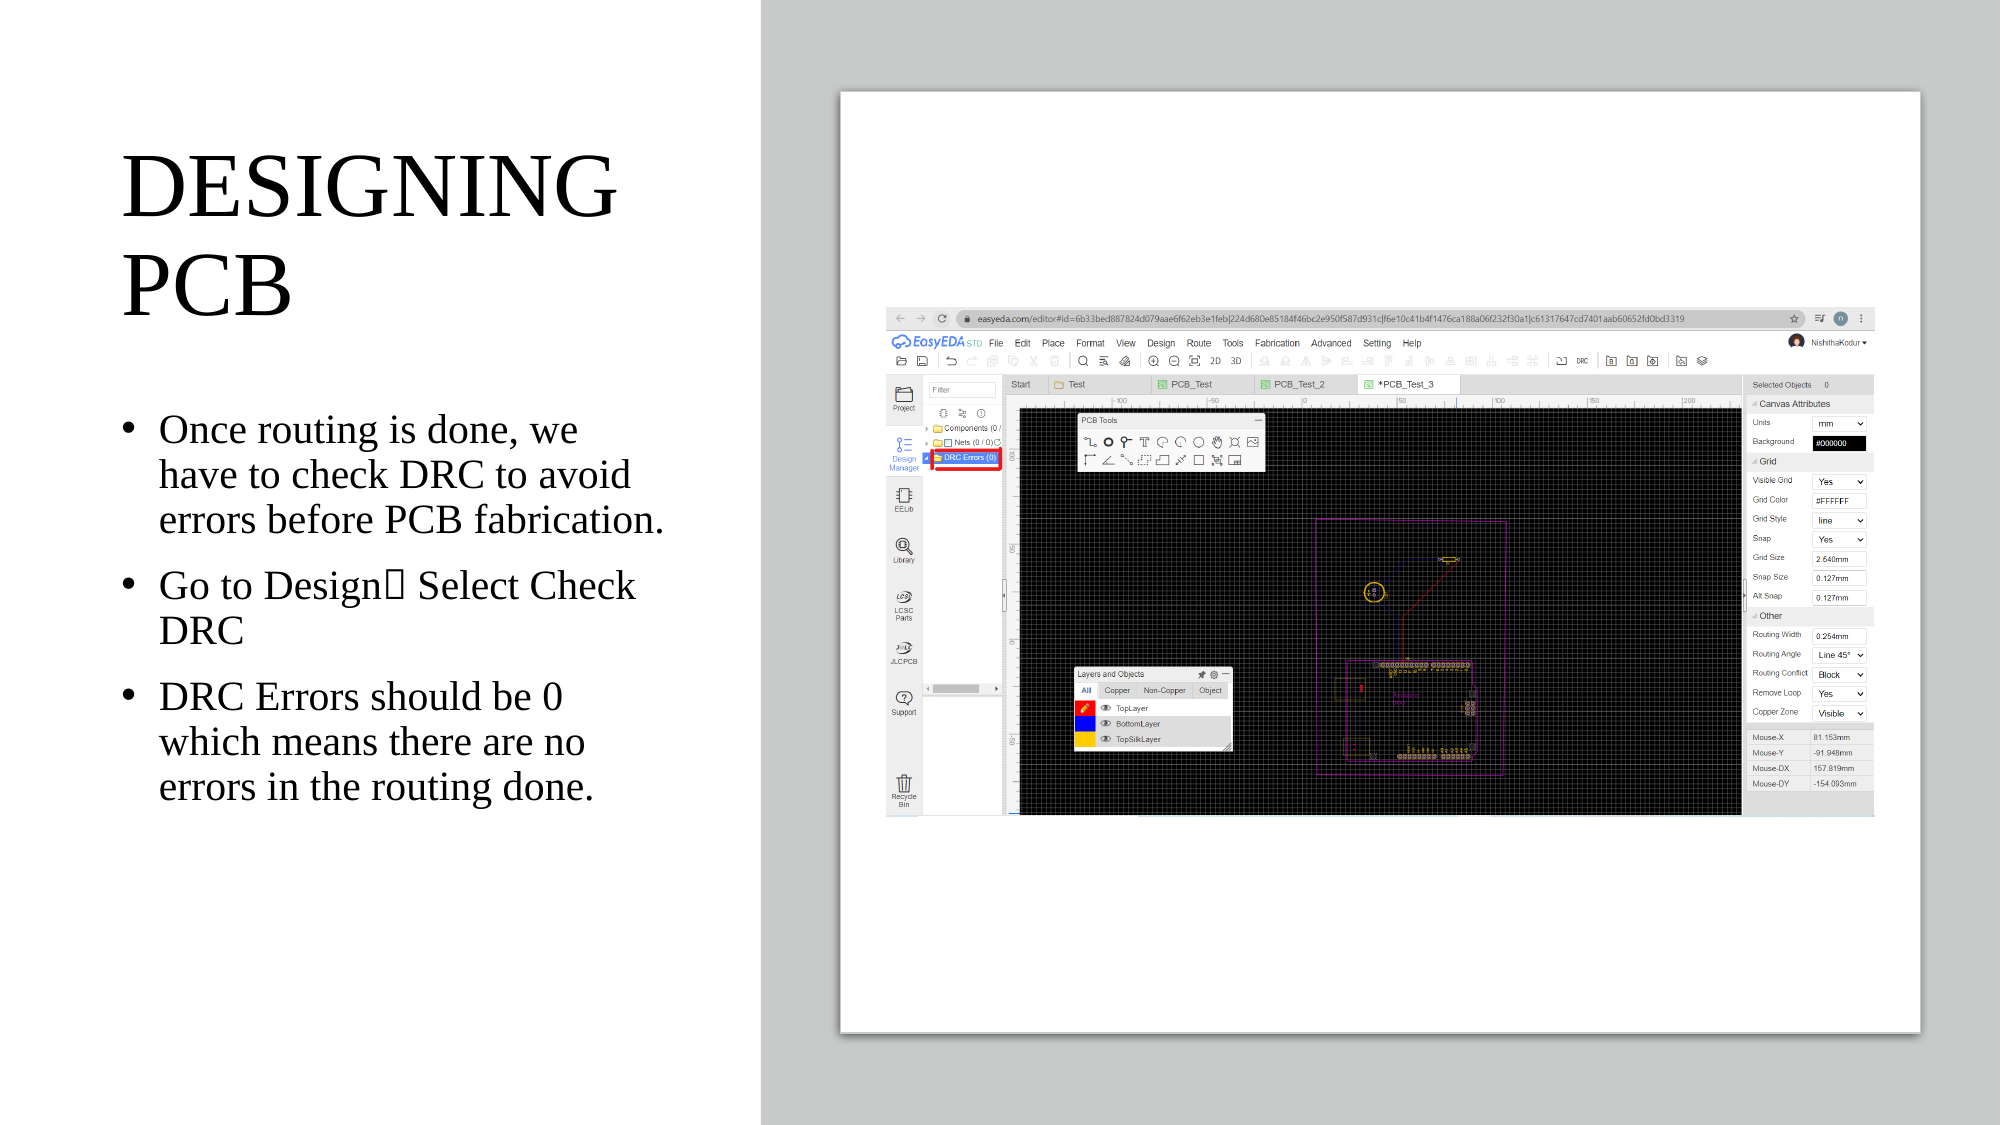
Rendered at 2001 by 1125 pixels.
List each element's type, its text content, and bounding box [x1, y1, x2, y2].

text_box [839, 90, 1922, 1034]
list Once routing is done, we have to check DRC to avoid errors before PCB fabrication. Go to Design Select Check DRC DRC Errors should be 0 which means there are no errors in the routing done. [106, 399, 682, 1021]
text_box [760, 0, 2000, 1125]
title DESIGNING PCB [106, 103, 682, 370]
picture [886, 307, 1875, 817]
